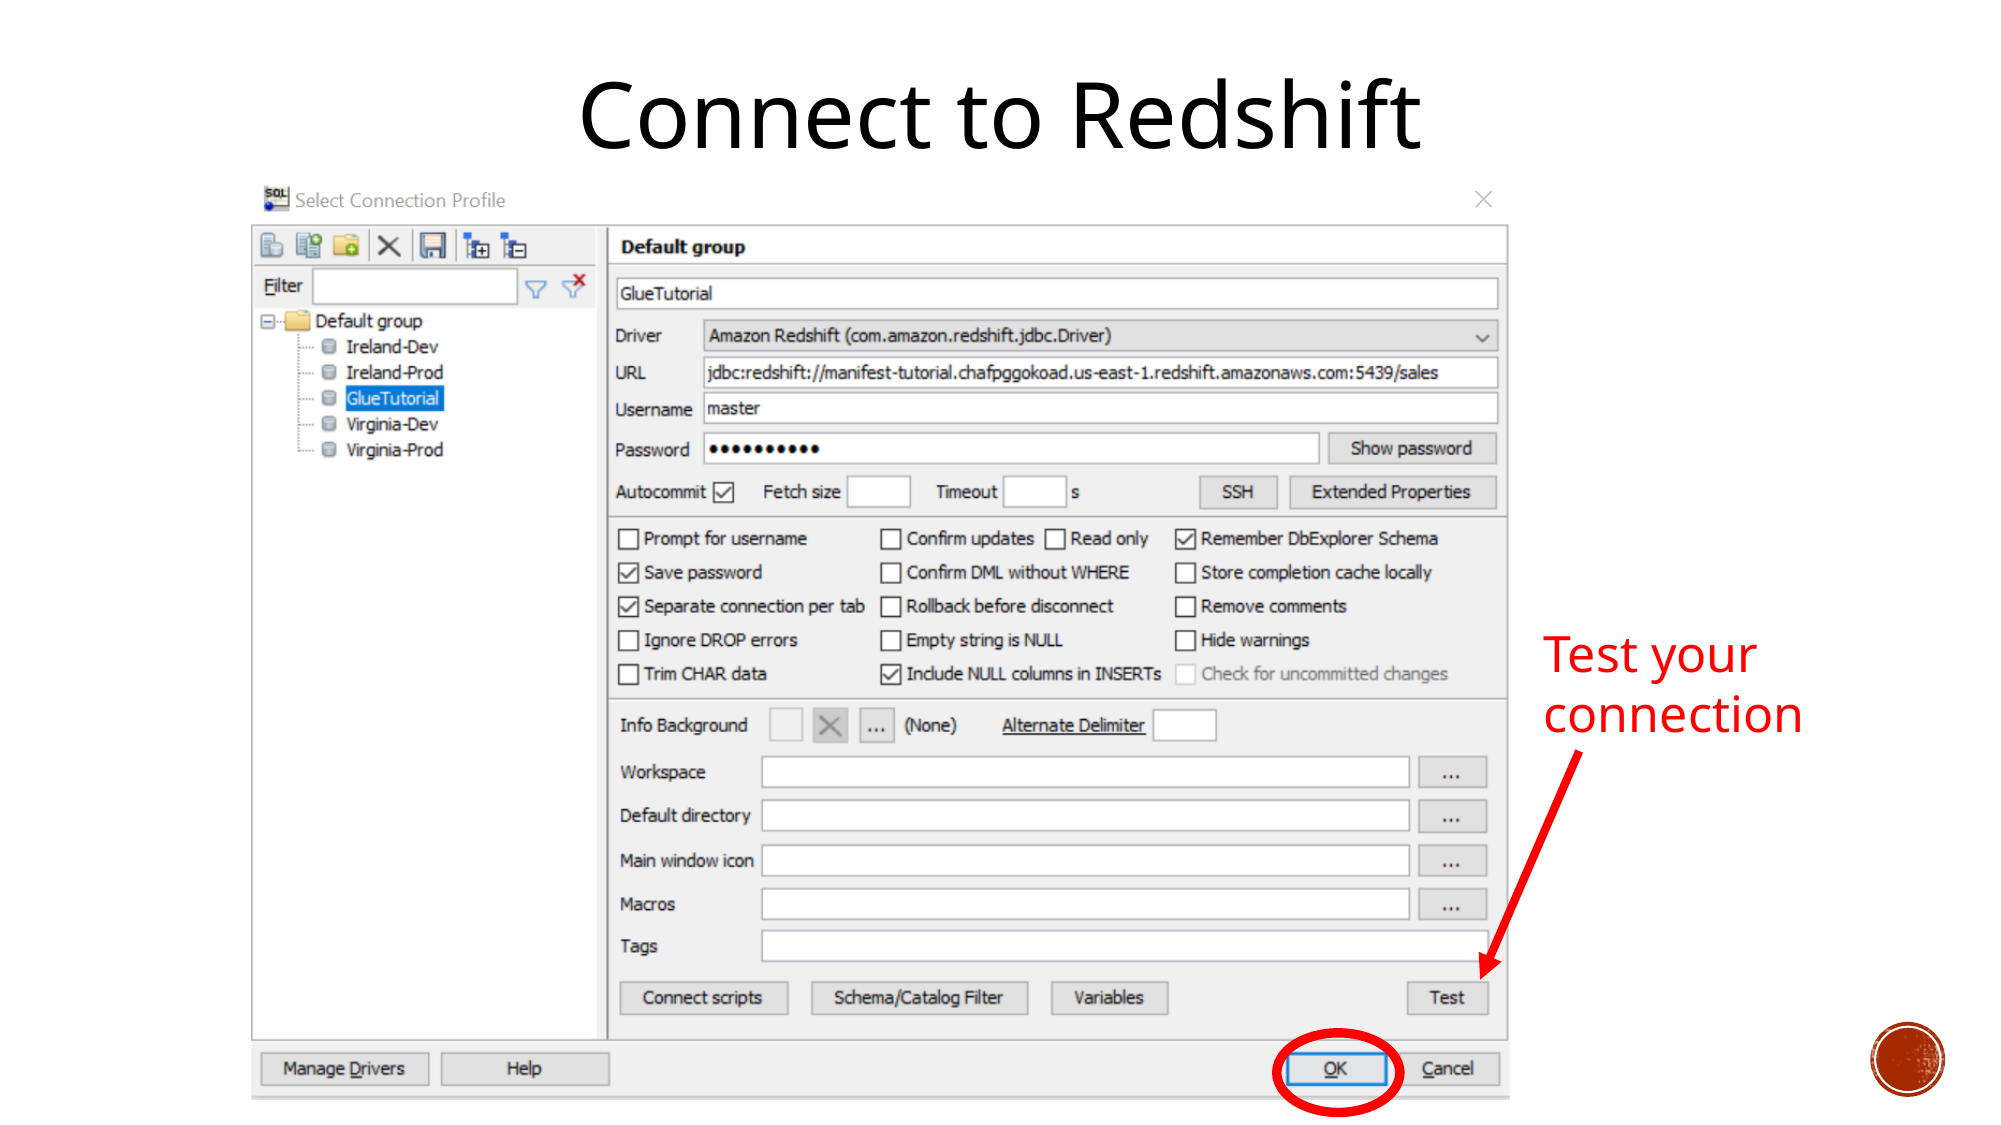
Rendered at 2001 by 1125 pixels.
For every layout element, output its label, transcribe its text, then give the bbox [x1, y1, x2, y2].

text_box [1293, 1101, 1384, 1114]
text_box Connect to Redshift [420, 49, 1580, 174]
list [255, 179, 1508, 1098]
text_box Test your connection [1529, 614, 1964, 750]
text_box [1482, 753, 1577, 979]
